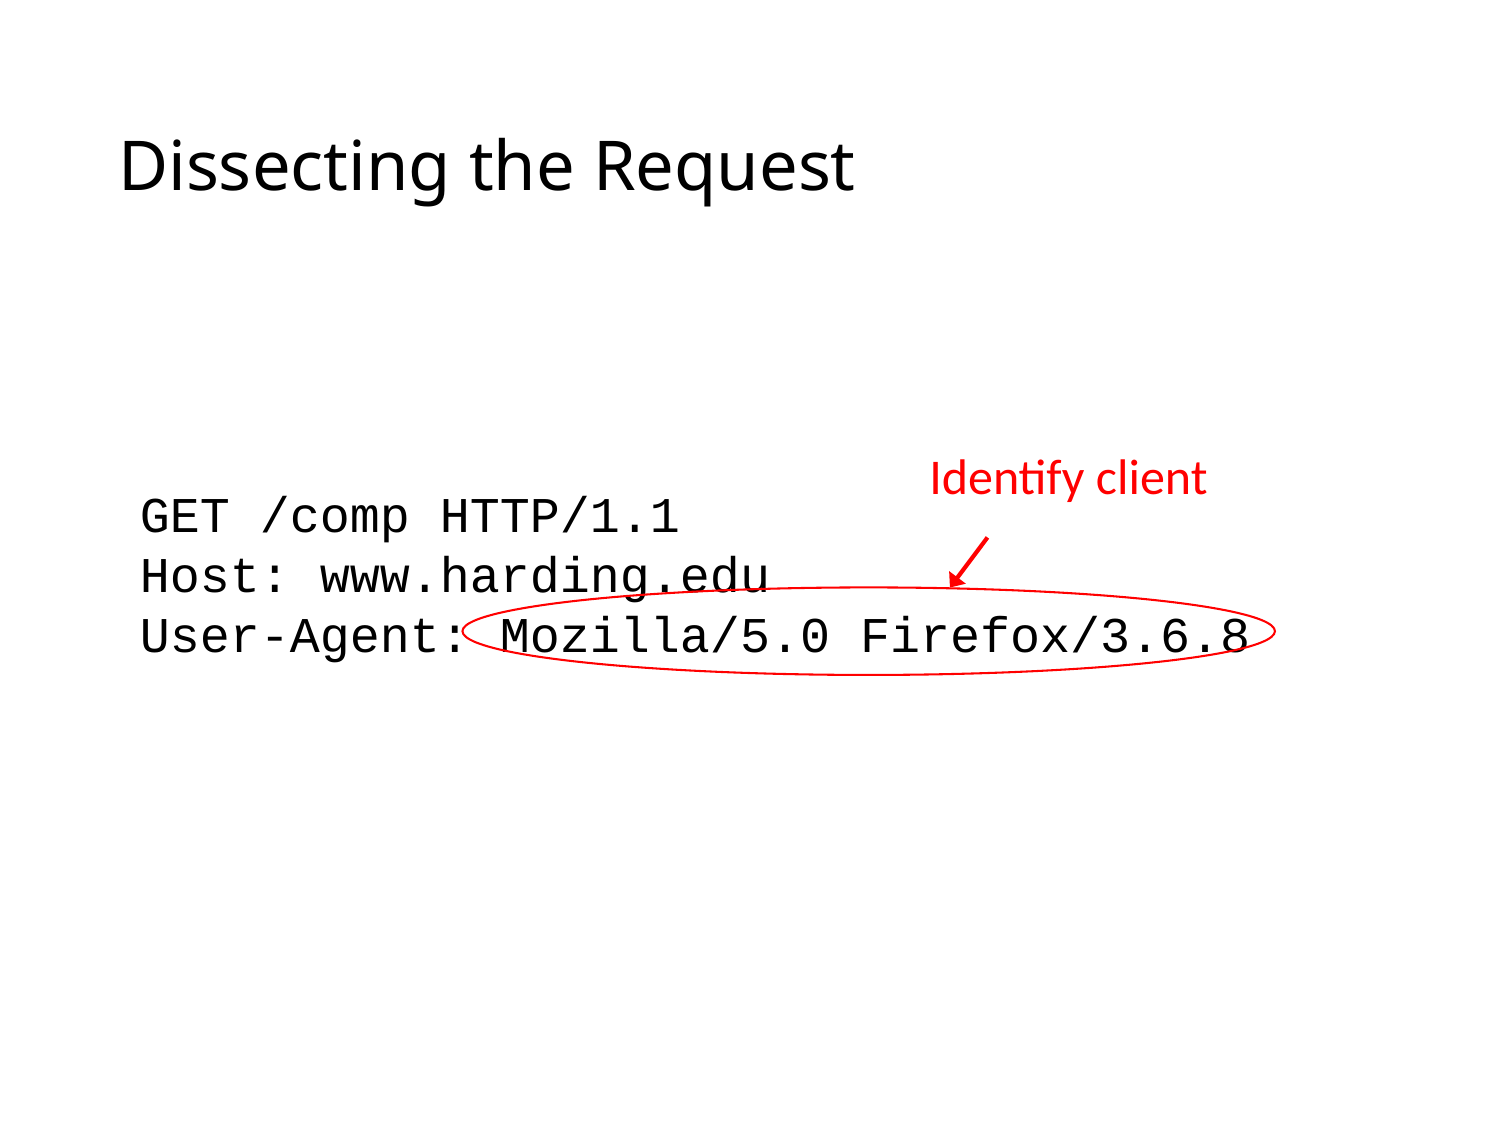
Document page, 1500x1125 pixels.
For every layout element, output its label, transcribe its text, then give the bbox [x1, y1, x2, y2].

text_box [461, 586, 1277, 676]
text_box GET /comp HTTP/1.1 Host: www.harding.edu User-Agent: Mozilla/5.0 Firefox/3.6.8 [124, 474, 1388, 850]
text_box Identify client [874, 437, 1263, 513]
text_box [943, 543, 994, 582]
title Dissecting the Request [103, 59, 1397, 278]
